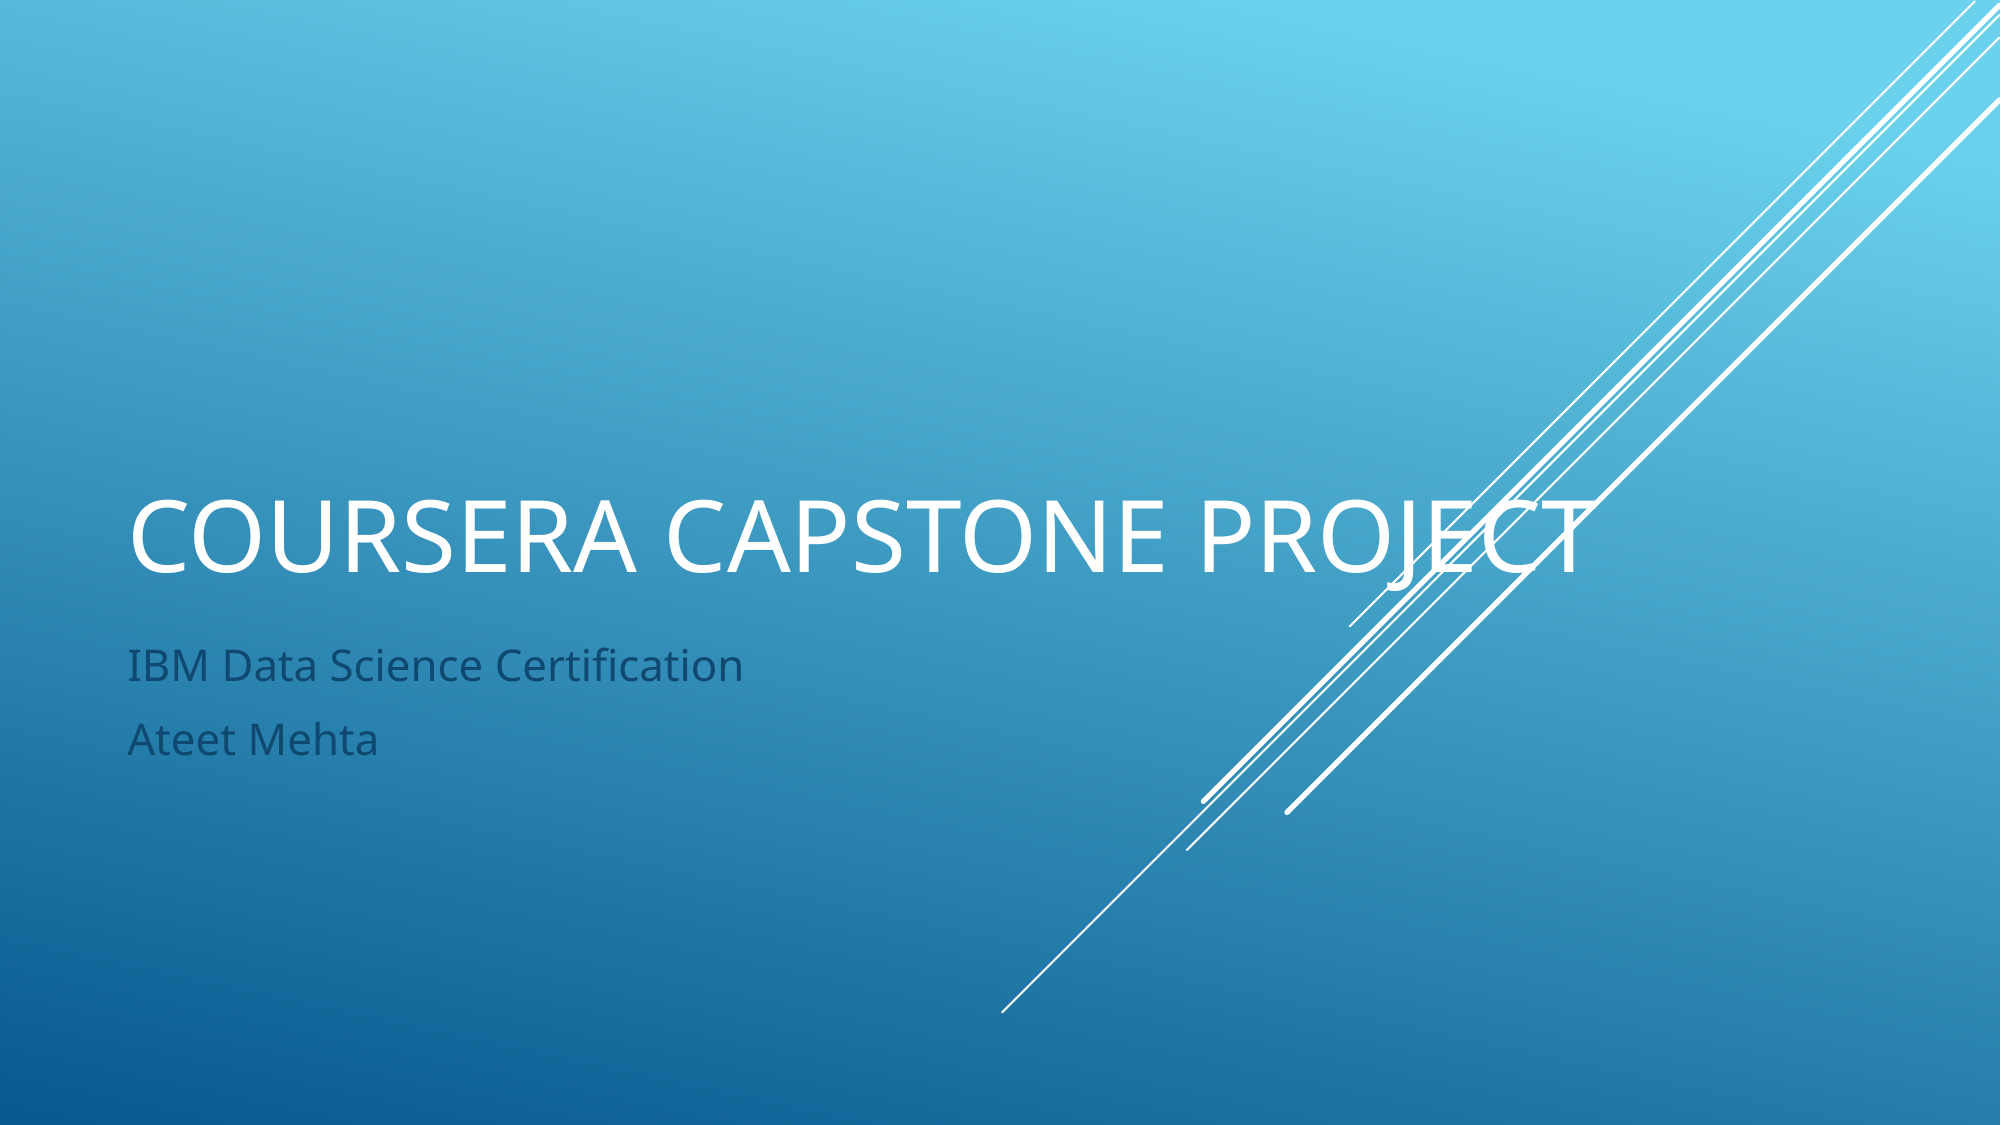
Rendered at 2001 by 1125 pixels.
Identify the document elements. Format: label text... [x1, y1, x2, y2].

title Coursera capstone project [112, 112, 1907, 600]
subtitle IBM Data Science Certification Ateet Mehta [112, 630, 1163, 950]
